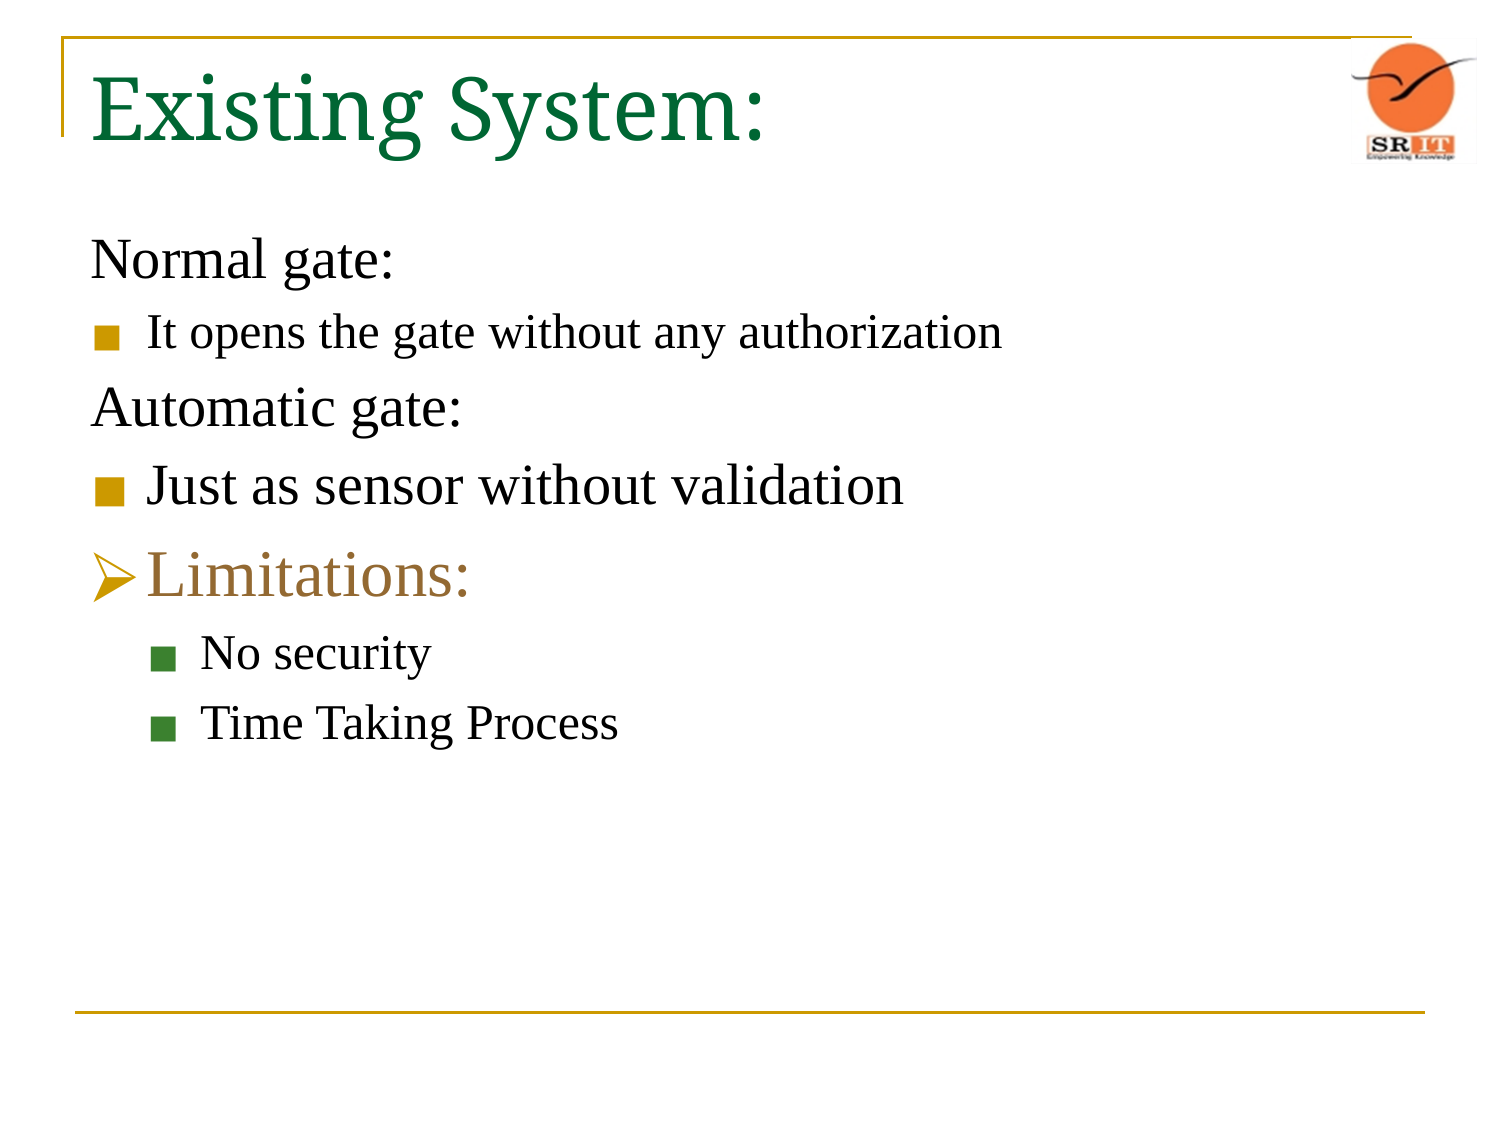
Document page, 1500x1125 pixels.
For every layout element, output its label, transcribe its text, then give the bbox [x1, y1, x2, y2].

title Existing System: [75, 45, 1425, 212]
picture [1350, 37, 1478, 165]
list Normal gate: It opens the gate without any authorization Automatic gate: Just as sensor without validation Limitations: No security Time Taking Process [75, 212, 1425, 1006]
